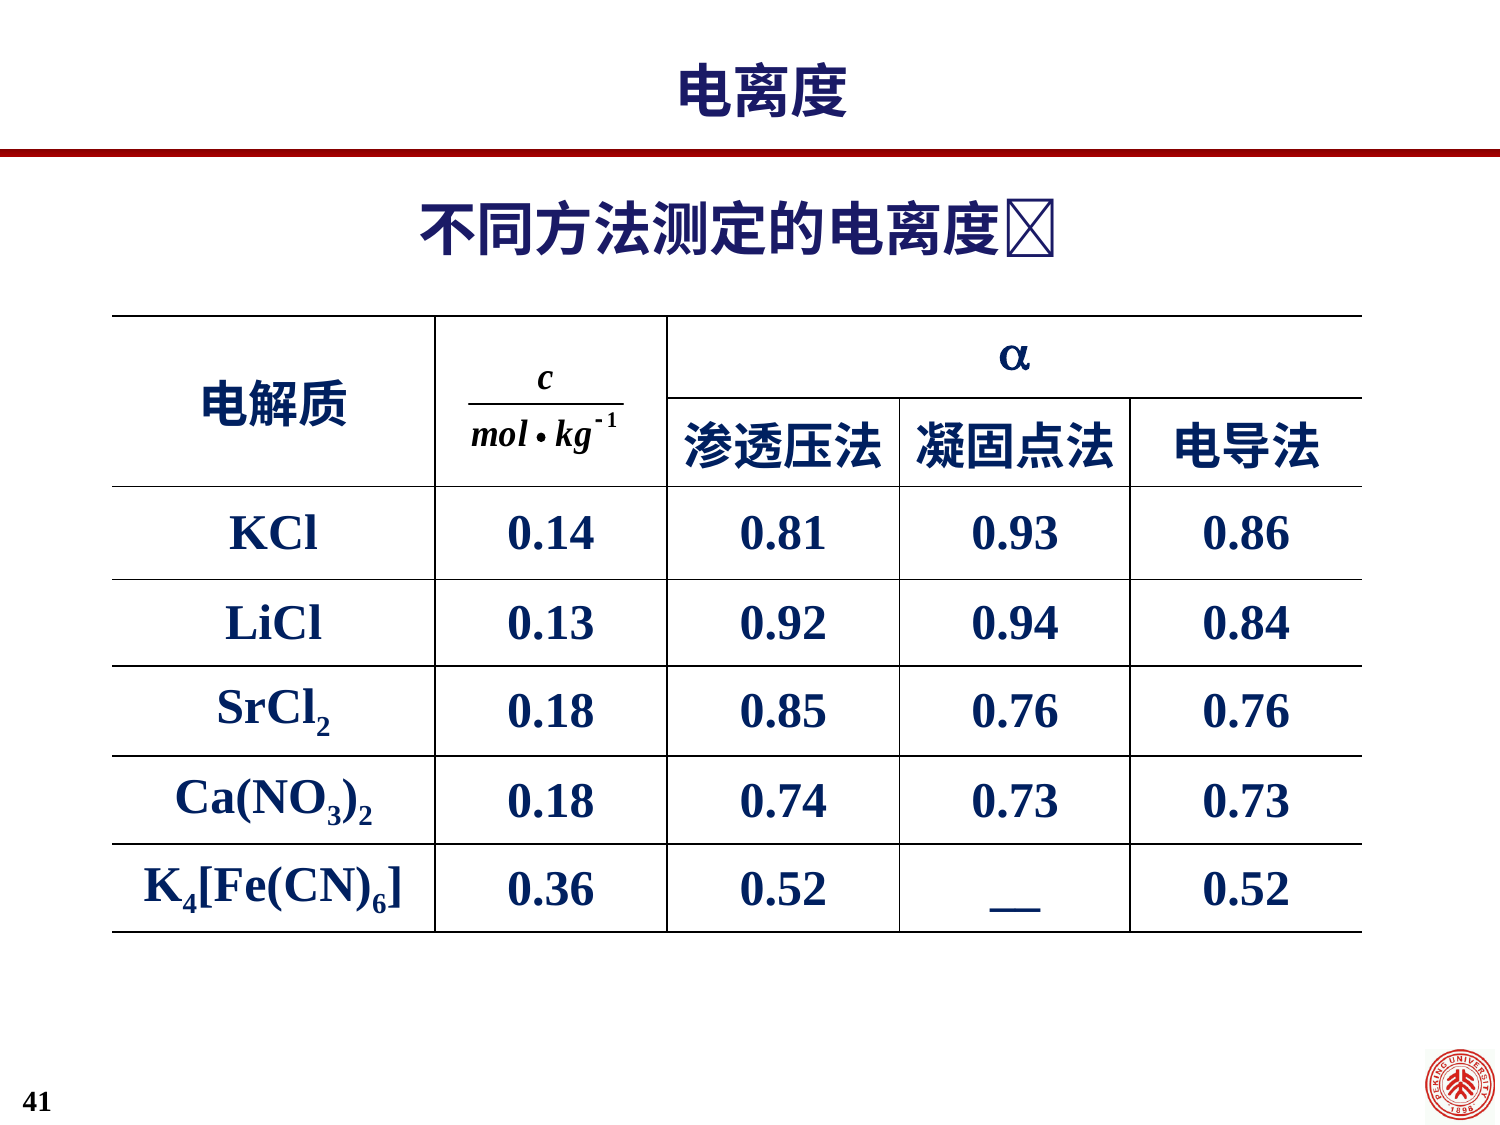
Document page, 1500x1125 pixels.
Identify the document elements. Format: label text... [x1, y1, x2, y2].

text_box 不同方法测定的电离度 [403, 184, 1075, 270]
table_cell 0.14 [436, 487, 666, 579]
table_cell 电导法 [1131, 399, 1362, 486]
table_cell 凝固点法 [900, 399, 1129, 486]
table_cell 0.73 [1131, 757, 1362, 843]
table_cell 0.76 [900, 667, 1129, 755]
table_cell 0.52 [668, 845, 899, 931]
picture [1425, 1049, 1495, 1125]
table_cell Ca(NO3)2 [112, 757, 434, 843]
table_cell 0.18 [436, 667, 666, 755]
table_cell 0.13 [436, 580, 666, 665]
table_header  [668, 317, 1362, 397]
table_cell 0.52 [1131, 845, 1362, 931]
table_cell 渗透压法 [668, 399, 899, 486]
table_cell __ [900, 845, 1129, 931]
text_box [0, 149, 1500, 157]
table_cell 0.85 [668, 667, 899, 755]
table_cell 0.84 [1131, 580, 1362, 665]
footer 41 [0, 1074, 76, 1113]
table_cell 0.73 [900, 757, 1129, 843]
table_cell 0.94 [900, 580, 1129, 665]
table_header [436, 317, 666, 486]
table_cell 0.92 [668, 580, 899, 665]
table_cell 0.36 [436, 845, 666, 931]
table_cell 0.76 [1131, 667, 1362, 755]
table_cell 0.81 [668, 487, 899, 579]
table_cell KCl [112, 487, 434, 579]
table_cell 0.74 [668, 757, 899, 843]
table_header 电解质 [112, 317, 434, 486]
table_cell 0.93 [900, 487, 1129, 579]
text_box 电离度 [277, 19, 1247, 145]
table_cell SrCl2 [112, 667, 434, 755]
table_cell 0.18 [436, 757, 666, 843]
table_cell LiCl [112, 580, 434, 665]
table_cell 0.86 [1131, 487, 1362, 579]
table_cell K4[Fe(CN)6] [112, 845, 434, 931]
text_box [462, 352, 630, 462]
